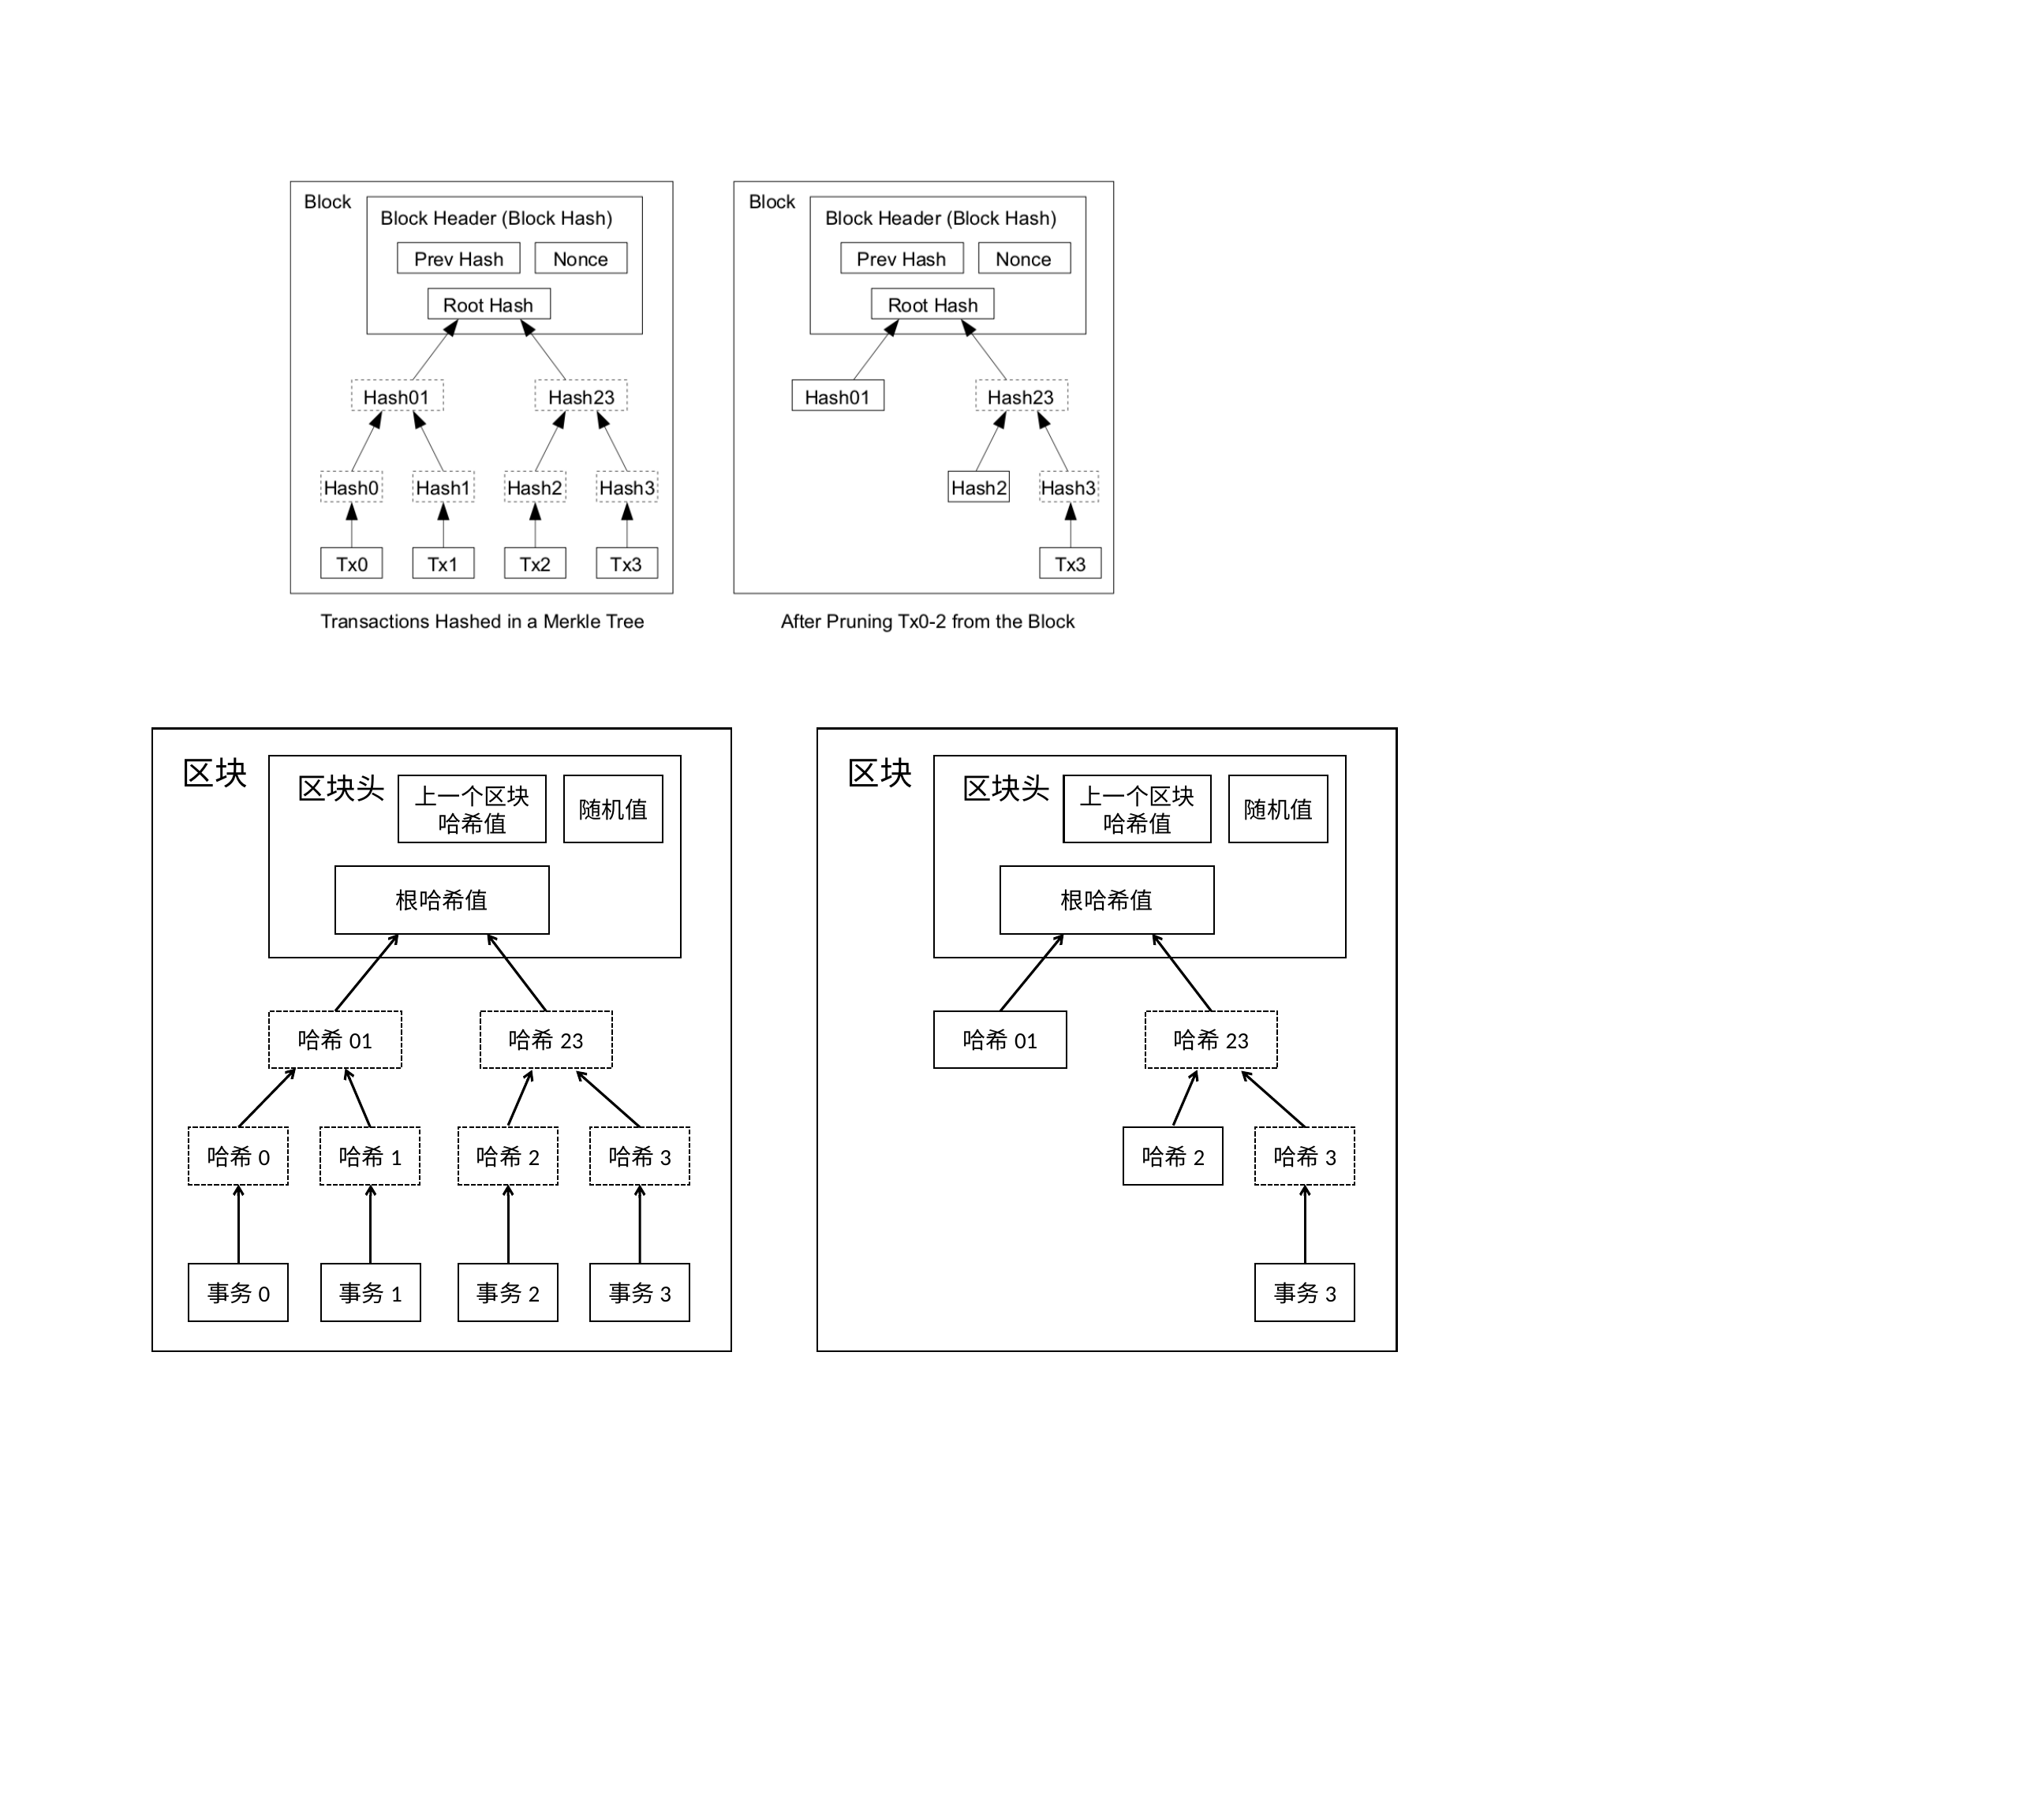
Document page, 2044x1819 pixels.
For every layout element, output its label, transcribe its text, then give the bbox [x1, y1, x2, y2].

text_box 事务3 [1254, 1263, 1355, 1322]
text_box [576, 1070, 641, 1127]
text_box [345, 1068, 371, 1127]
text_box 区块头 [268, 755, 682, 958]
text_box 区块 [151, 727, 732, 1352]
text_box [1241, 1070, 1306, 1127]
text_box 哈希23 [480, 1010, 613, 1069]
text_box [487, 933, 547, 1011]
text_box 随机值 [563, 775, 663, 843]
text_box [334, 933, 399, 1011]
text_box 根哈希值 [1000, 865, 1215, 935]
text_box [238, 1068, 296, 1127]
text_box 区块 [816, 727, 1398, 1352]
text_box 区块头 [933, 755, 1347, 958]
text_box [508, 1070, 532, 1126]
text_box 哈希01 [268, 1010, 402, 1069]
text_box 哈希01 [933, 1010, 1067, 1069]
text_box 哈希1 [319, 1126, 420, 1186]
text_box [1152, 933, 1212, 1011]
text_box 哈希23 [1145, 1010, 1278, 1069]
text_box 事务0 [188, 1263, 289, 1322]
text_box 哈希3 [589, 1126, 690, 1186]
text_box 事务3 [589, 1263, 690, 1322]
text_box 事务1 [320, 1263, 421, 1322]
text_box 根哈希值 [334, 865, 550, 935]
text_box 上一个区块哈希值 [398, 775, 547, 843]
text_box 事务2 [458, 1263, 559, 1322]
text_box 哈希2 [458, 1126, 559, 1186]
text_box 随机值 [1228, 775, 1328, 843]
text_box 哈希3 [1254, 1126, 1355, 1186]
picture [275, 167, 1127, 643]
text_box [1173, 1070, 1198, 1126]
text_box 上一个区块哈希值 [1063, 775, 1212, 843]
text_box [1000, 933, 1064, 1011]
text_box 哈希2 [1123, 1126, 1224, 1186]
text_box 哈希0 [188, 1126, 289, 1186]
